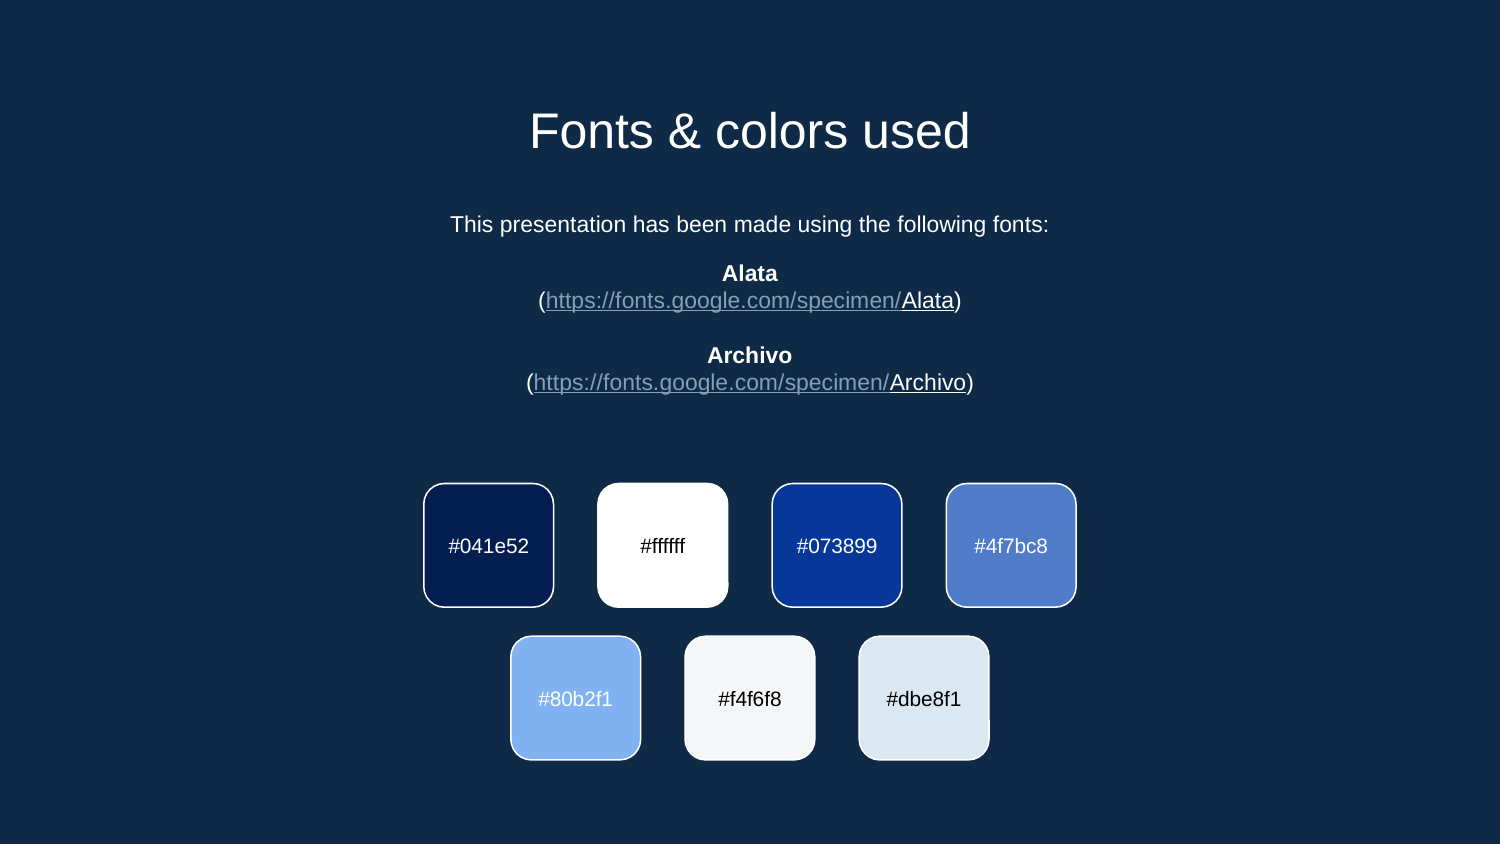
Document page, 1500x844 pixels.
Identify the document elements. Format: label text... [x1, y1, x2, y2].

text_box [685, 636, 815, 661]
text_box #f4f6f8 [685, 661, 815, 735]
title Fonts & colors used [117, 83, 1383, 163]
text_box [510, 735, 641, 760]
text_box [423, 582, 554, 608]
text_box [597, 582, 728, 608]
text_box [772, 582, 902, 608]
text_box [423, 483, 554, 509]
text_box #4f7bc8 [946, 509, 1077, 582]
text_box [685, 735, 815, 760]
text_box [859, 735, 989, 760]
text_box [859, 636, 989, 661]
text_box [597, 483, 728, 509]
text_box #073899 [772, 509, 902, 582]
text_box #80b2f1 [510, 661, 641, 735]
text_box [946, 582, 1077, 608]
text_box #ffffff [597, 509, 728, 582]
text_box [772, 483, 902, 509]
text_box #041e52 [423, 509, 554, 582]
text_box #dbe8f1 [859, 661, 989, 735]
text_box [510, 636, 641, 661]
text_box This presentation has been made using the following fonts: Alata (https://fonts.google.com/specimen/Alata) Archivo (https://fonts.google.com/specimen/Archivo) [117, 194, 1383, 421]
text_box [946, 483, 1077, 509]
